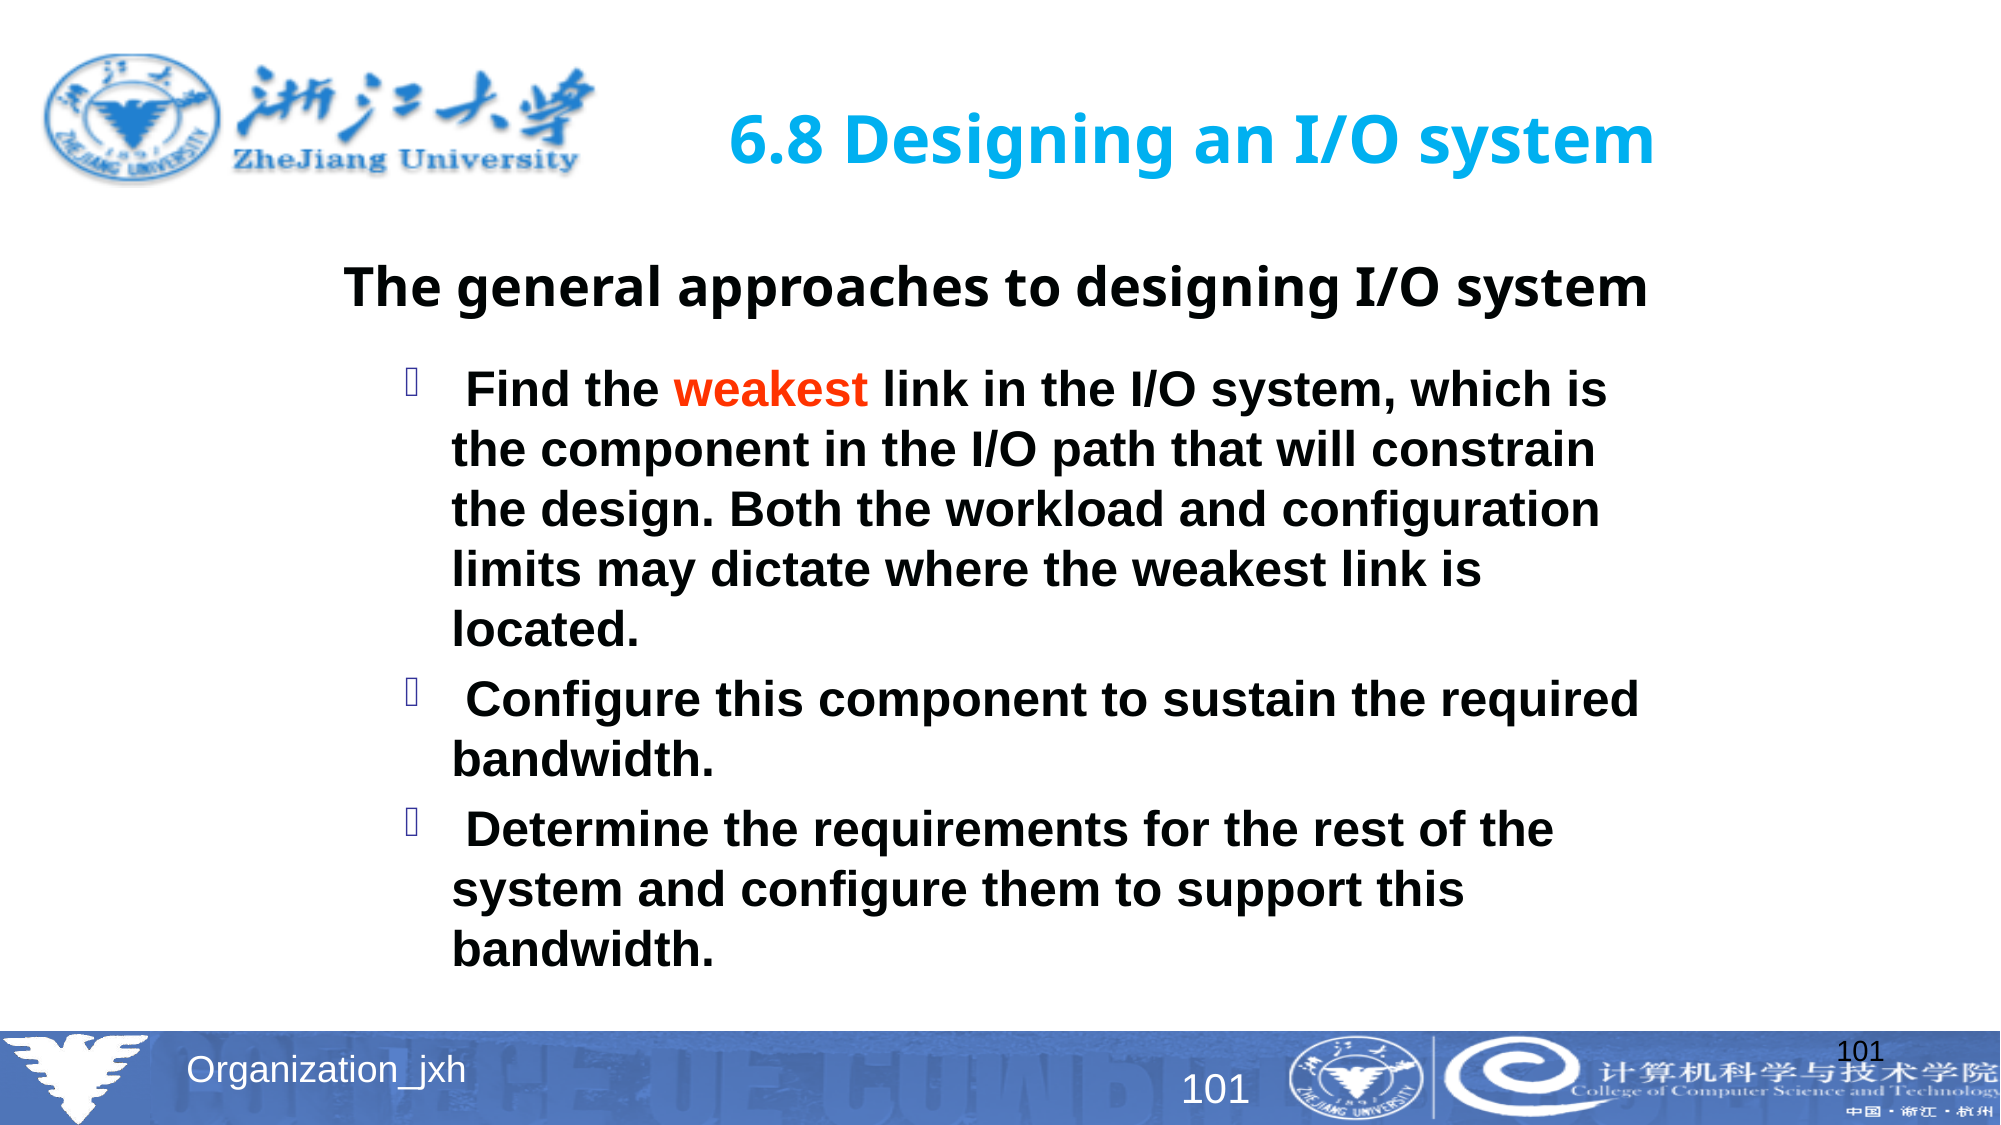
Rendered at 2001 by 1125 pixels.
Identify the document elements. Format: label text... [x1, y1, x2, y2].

picture [31, 46, 604, 188]
picture [0, 1031, 2000, 1125]
title 6.8 Designing an I/O system [695, 42, 1693, 231]
picture [1208, 1088, 1221, 1100]
text_box [279, 450, 1750, 1088]
slide_number 101 [1433, 1024, 1901, 1103]
text_box The general approaches to designing I/O system Find the weakest link in the I/O system, which is the component in the I/O path that will constrain the design. Both the workload and configuration limits may dictate where the weakest link is located. Configure this component to sustain the required bandwidth. Determine the requirements for the rest of the system and configure them to support this bandwidth. [314, 245, 1698, 450]
